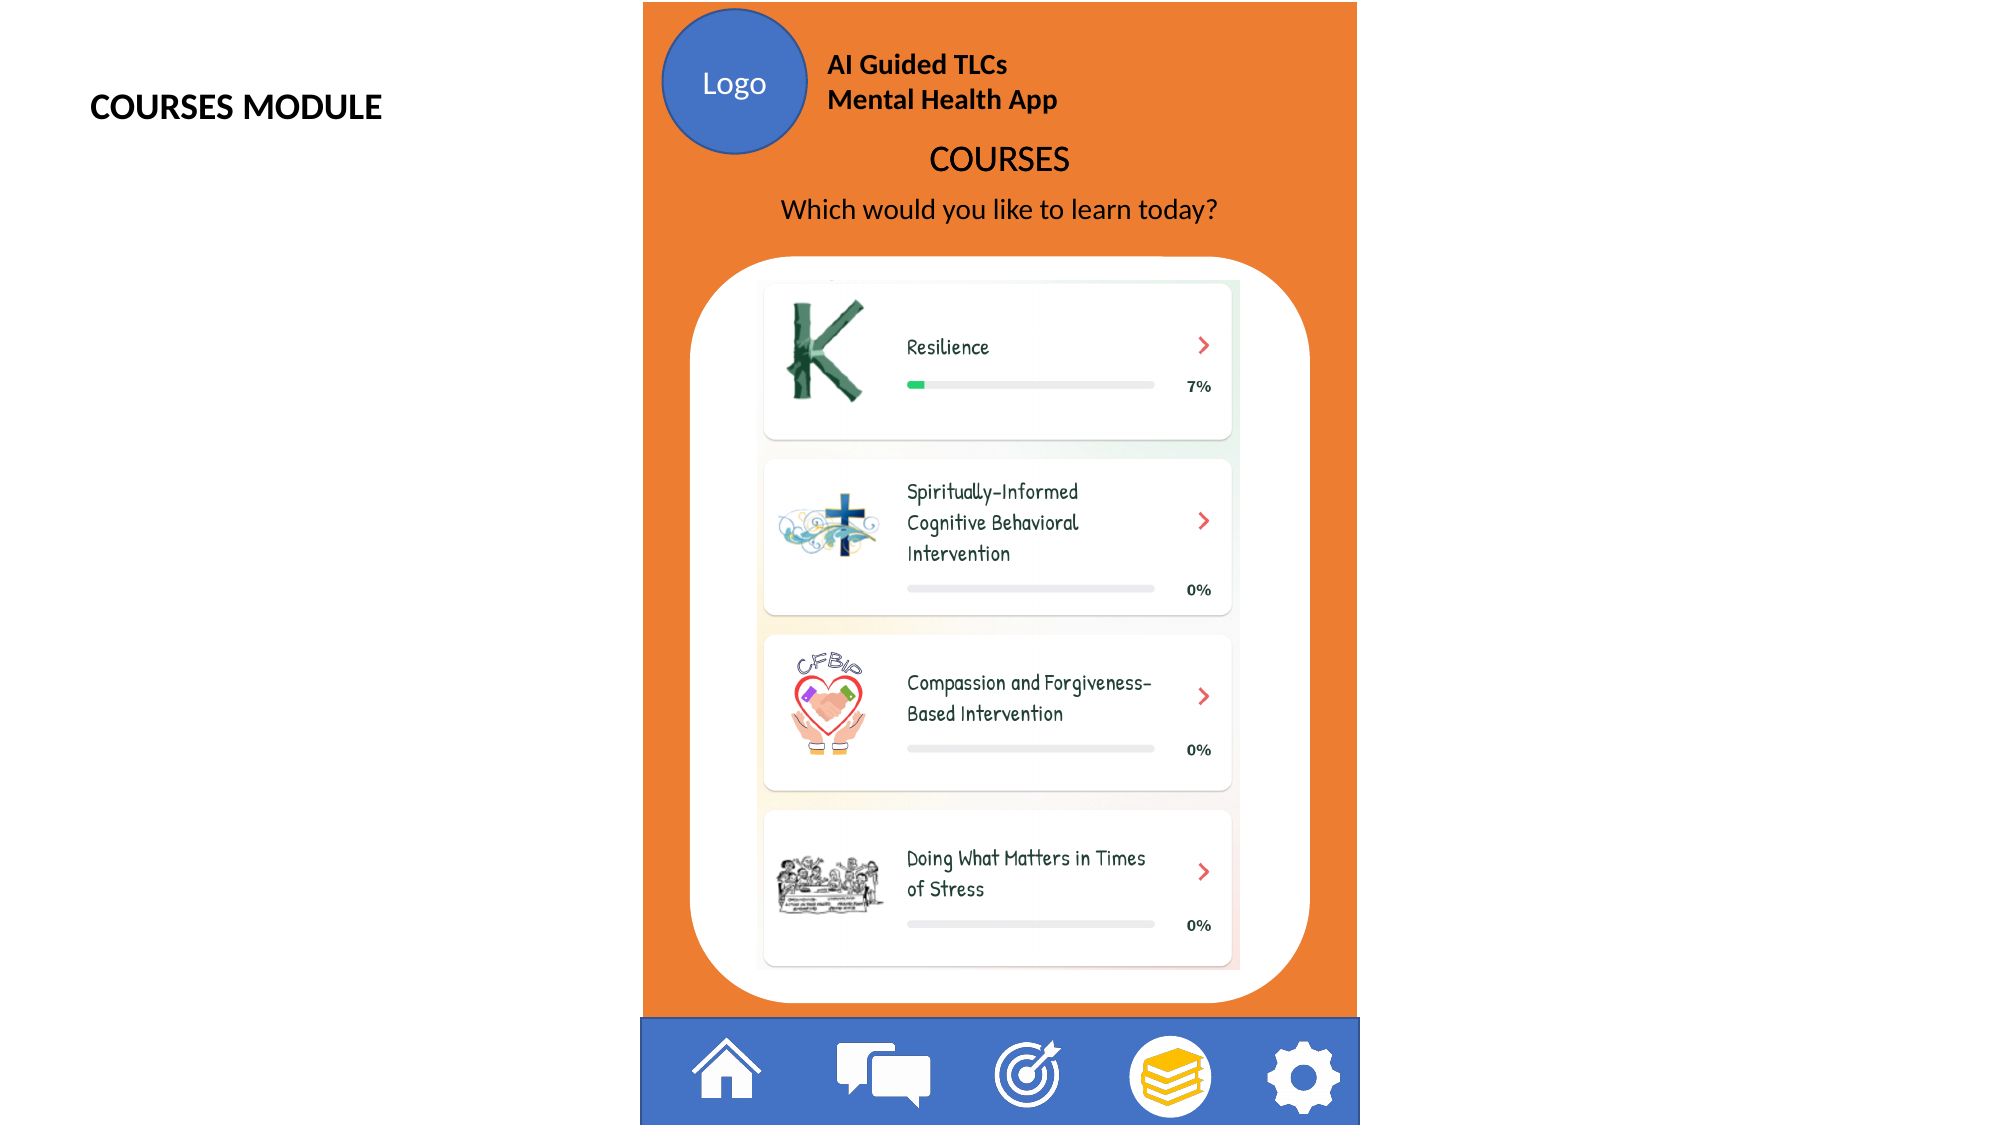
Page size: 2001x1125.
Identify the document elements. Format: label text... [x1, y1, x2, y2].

text_box AI Guided TLCs Mental Health App [812, 37, 1087, 123]
picture [1252, 1026, 1355, 1125]
text_box Logo [661, 8, 808, 155]
picture [827, 1019, 940, 1125]
text_box COURSES [800, 126, 1200, 182]
text_box [1147, 1112, 1194, 1119]
text_box COURSES MODULE [75, 74, 457, 135]
text_box [1128, 1051, 1137, 1103]
picture [686, 1027, 767, 1108]
picture [987, 1032, 1069, 1115]
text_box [690, 257, 1309, 1003]
text_box [640, 1017, 1360, 1125]
text_box [1208, 1058, 1213, 1096]
text_box [1147, 1034, 1194, 1042]
text_box [639, 0, 1360, 1125]
text_box Which would you like to learn today? [758, 182, 1242, 233]
picture [1137, 1042, 1208, 1112]
